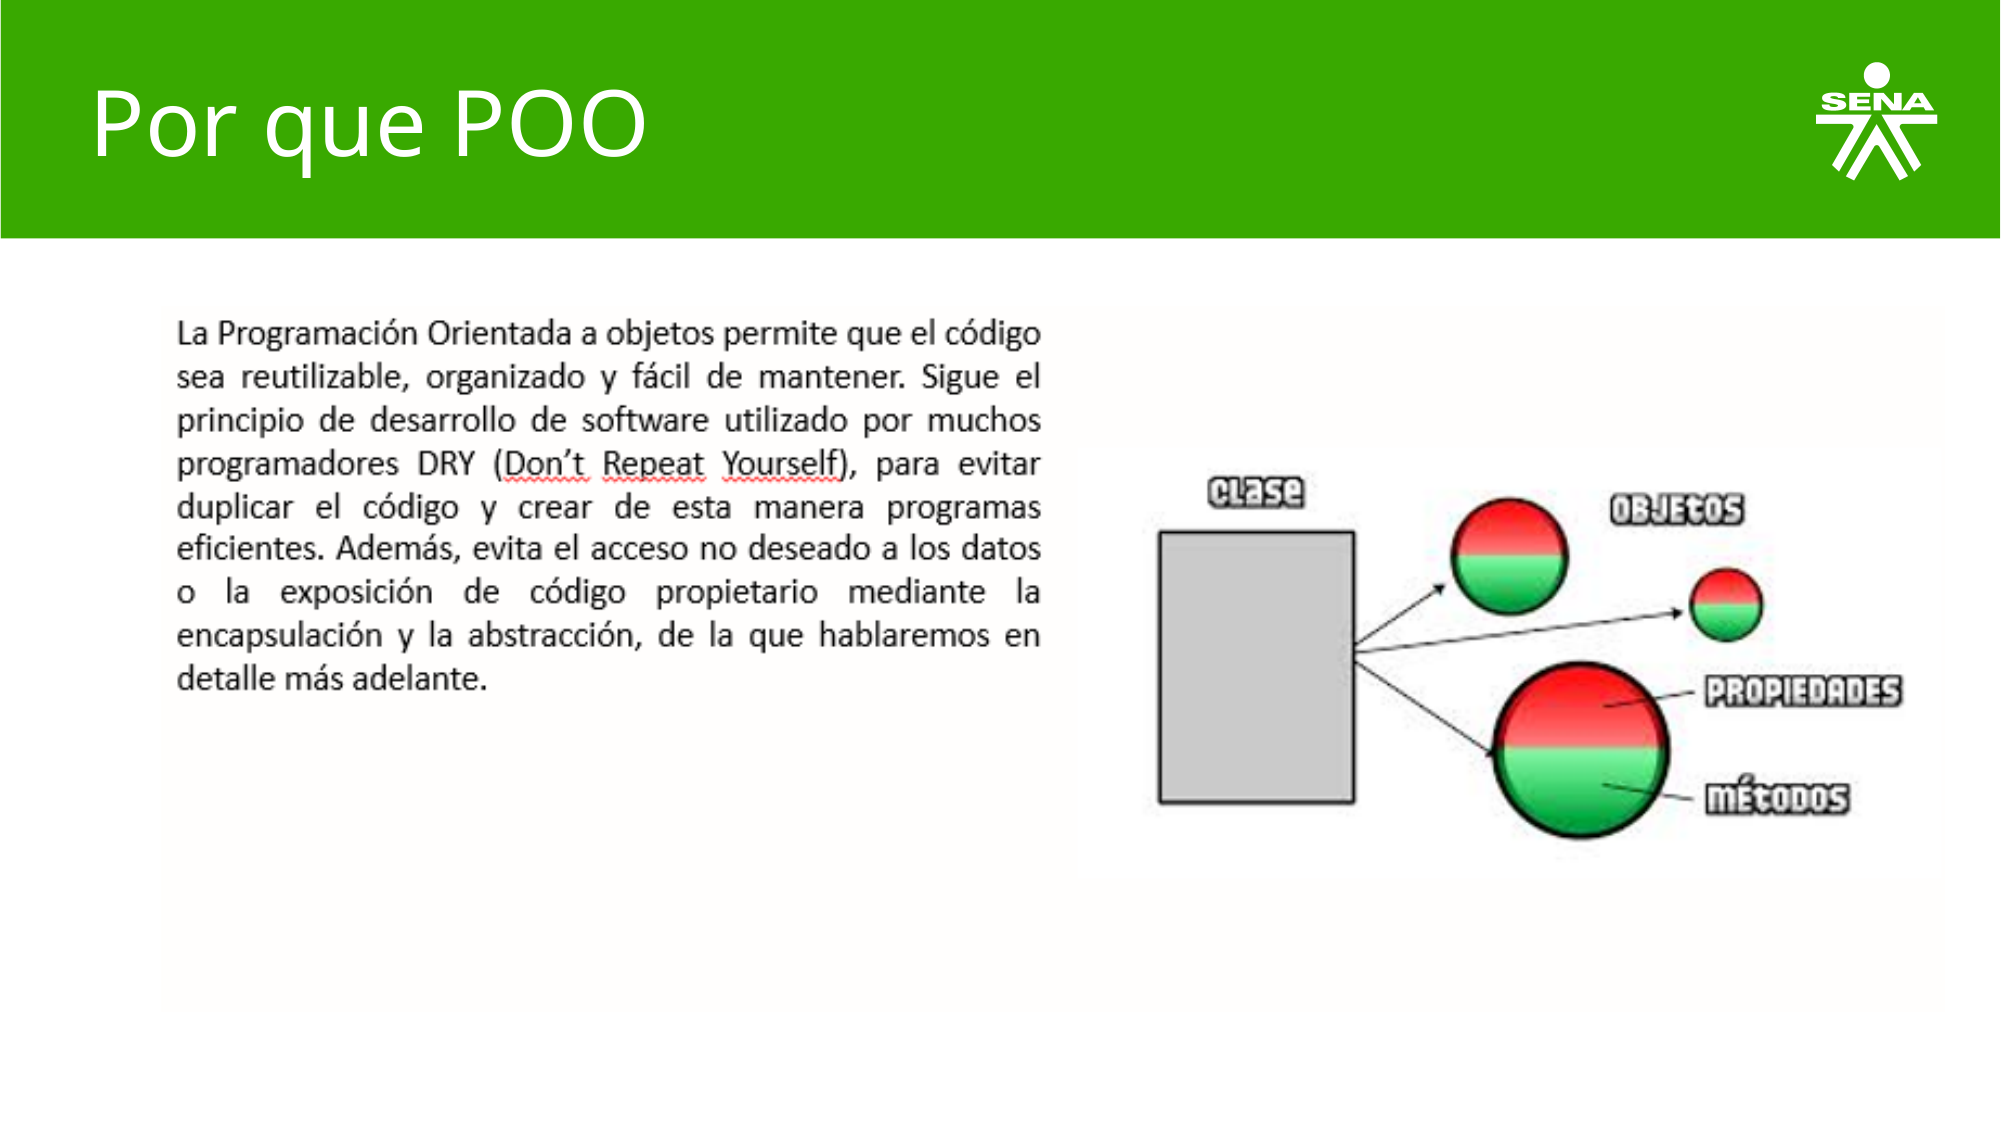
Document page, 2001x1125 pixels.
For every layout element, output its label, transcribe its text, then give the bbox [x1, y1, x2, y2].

picture [0, 0, 2001, 1125]
title Por que POO [74, 18, 1800, 236]
